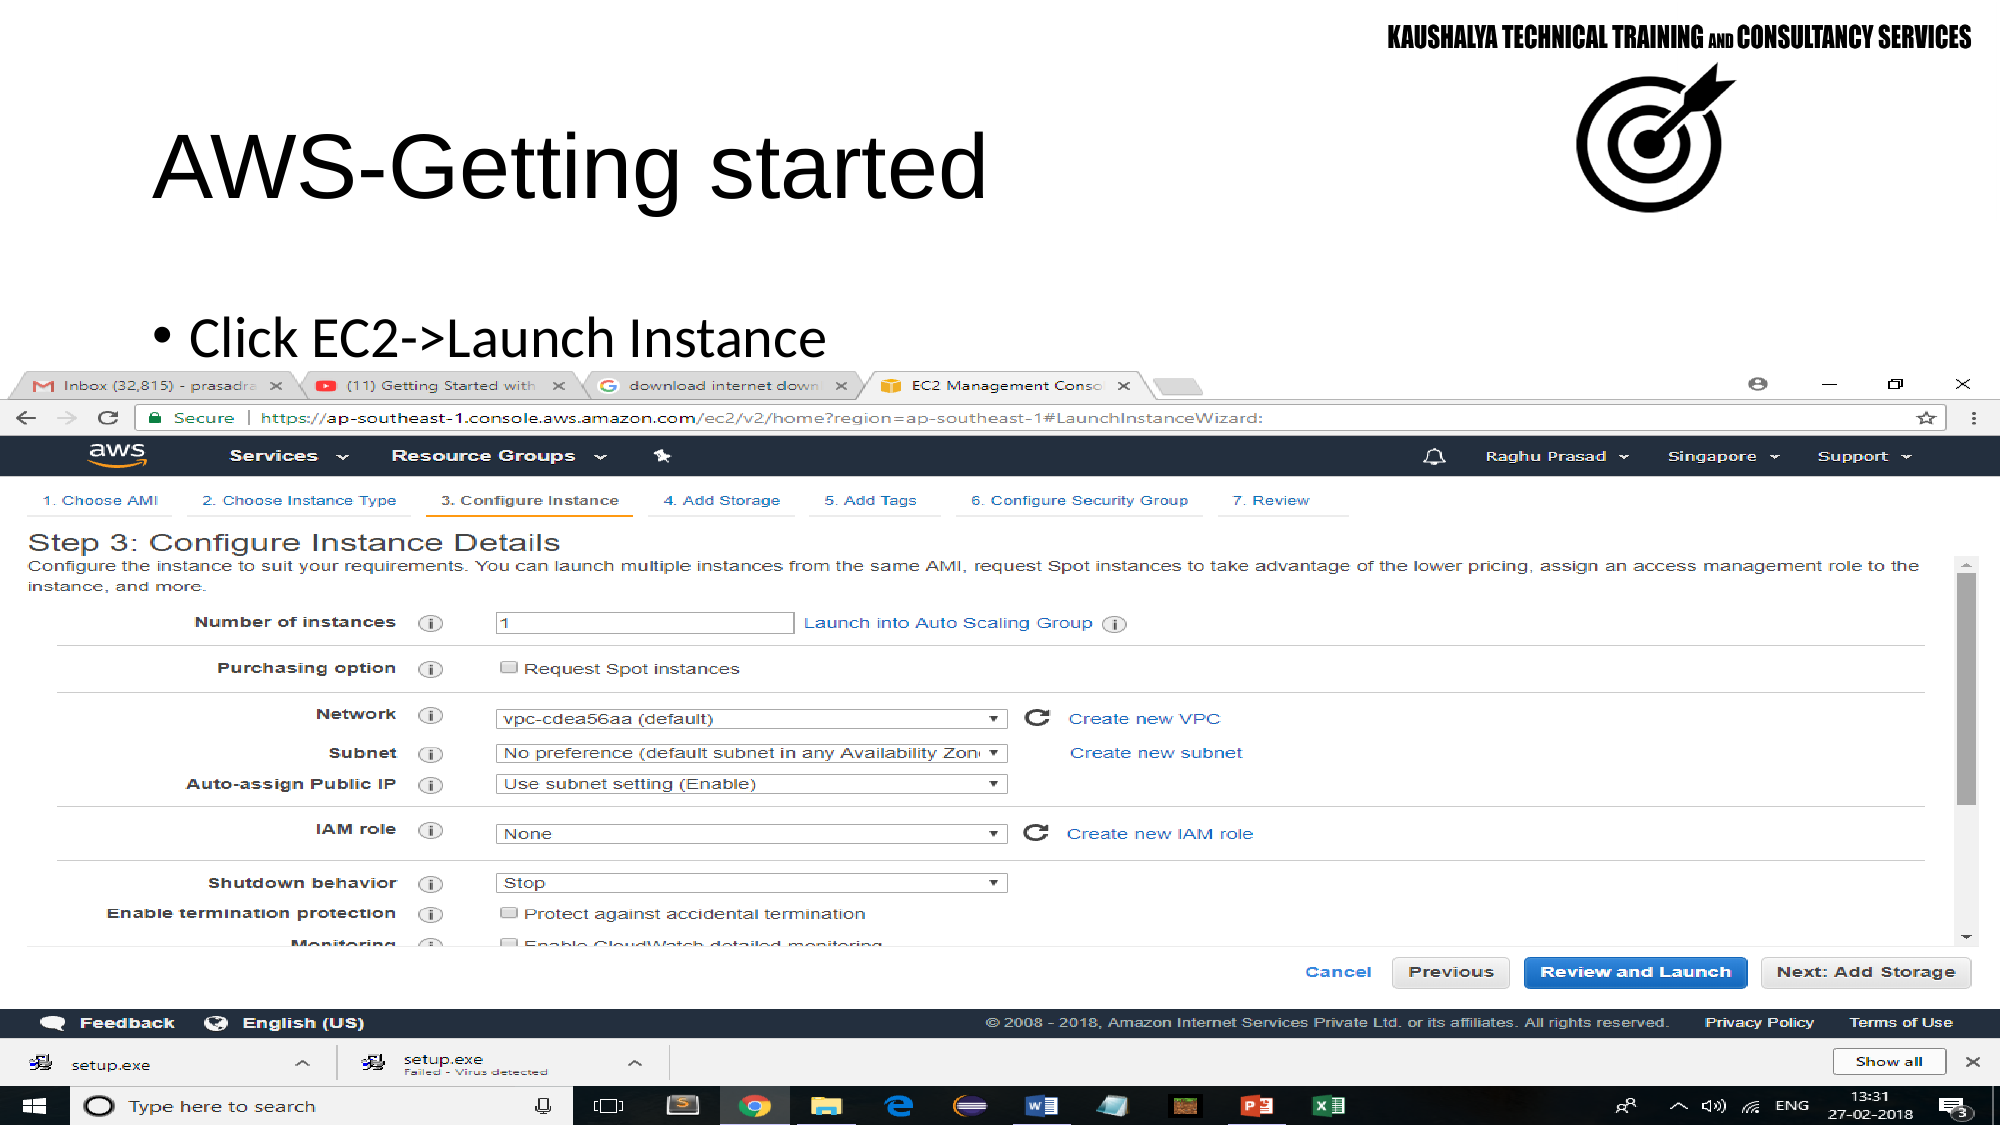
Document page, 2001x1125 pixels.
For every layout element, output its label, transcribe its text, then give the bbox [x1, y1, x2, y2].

picture [0, 371, 2000, 1125]
list Click EC2->Launch Instance [137, 299, 1863, 371]
picture [1358, 2, 1997, 221]
title AWS-Getting started [137, 59, 1863, 278]
